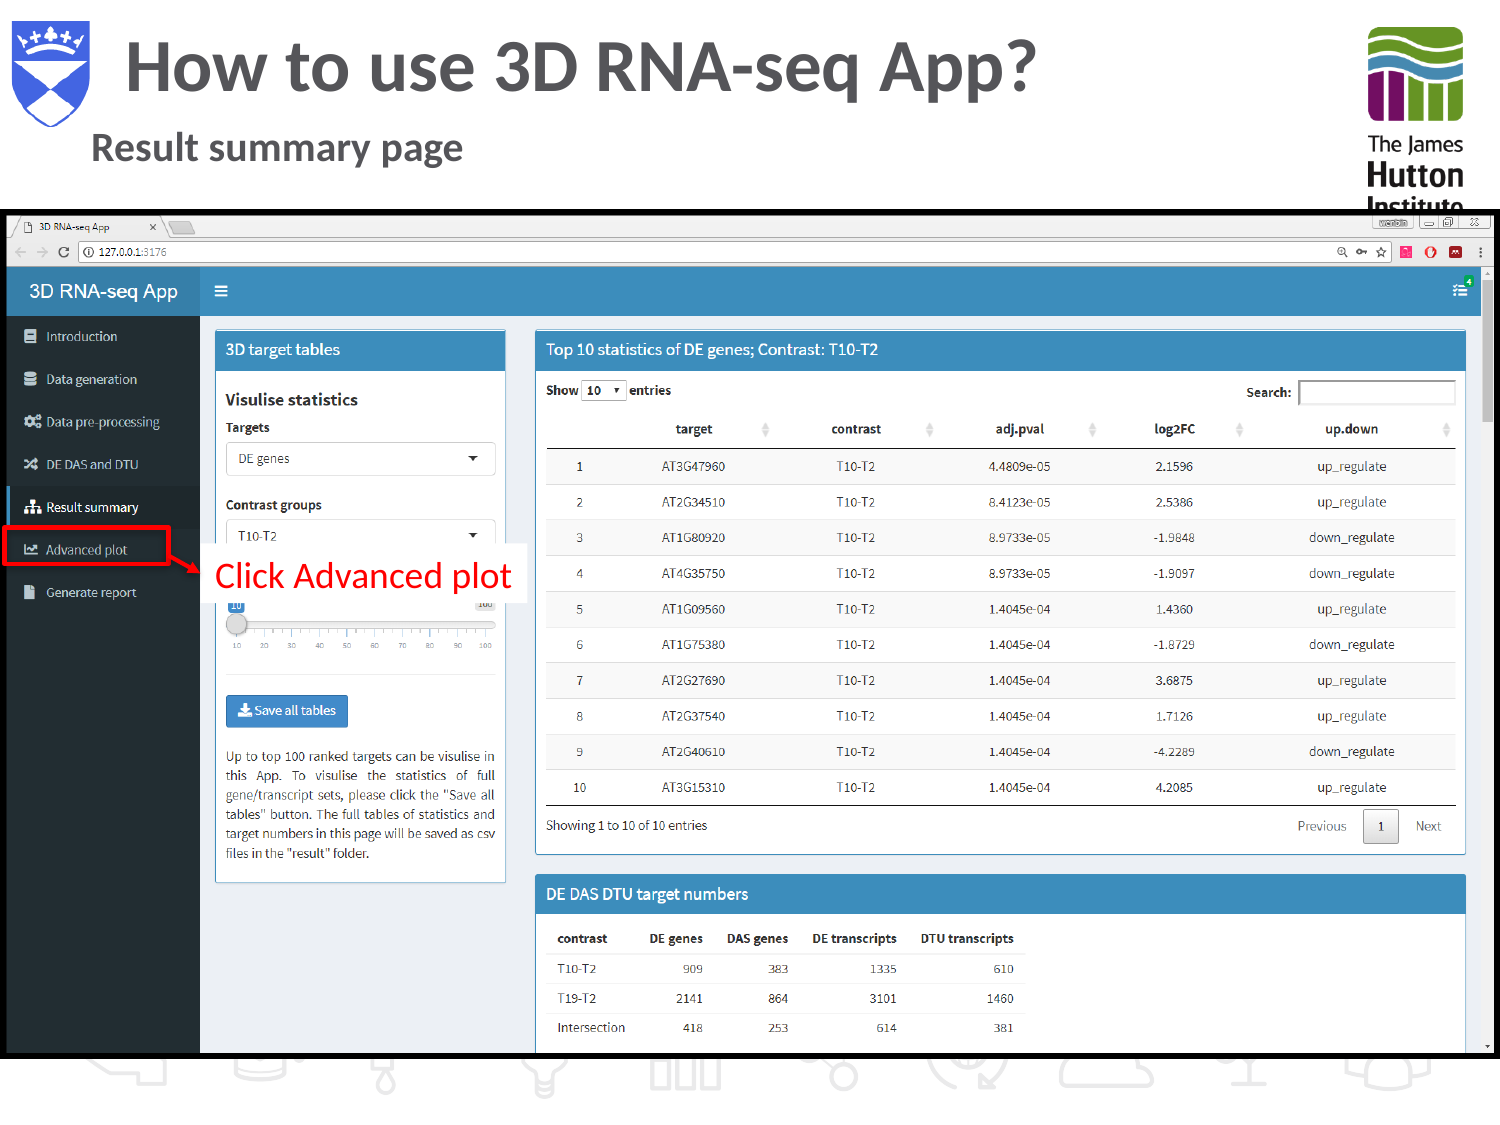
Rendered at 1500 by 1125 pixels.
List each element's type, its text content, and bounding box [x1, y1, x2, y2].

text_box How to use 3D RNA-seq App? [110, 1, 1319, 122]
picture [0, 27, 1500, 1059]
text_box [168, 555, 199, 575]
picture [11, 17, 90, 127]
text_box Result summary page [76, 112, 479, 177]
